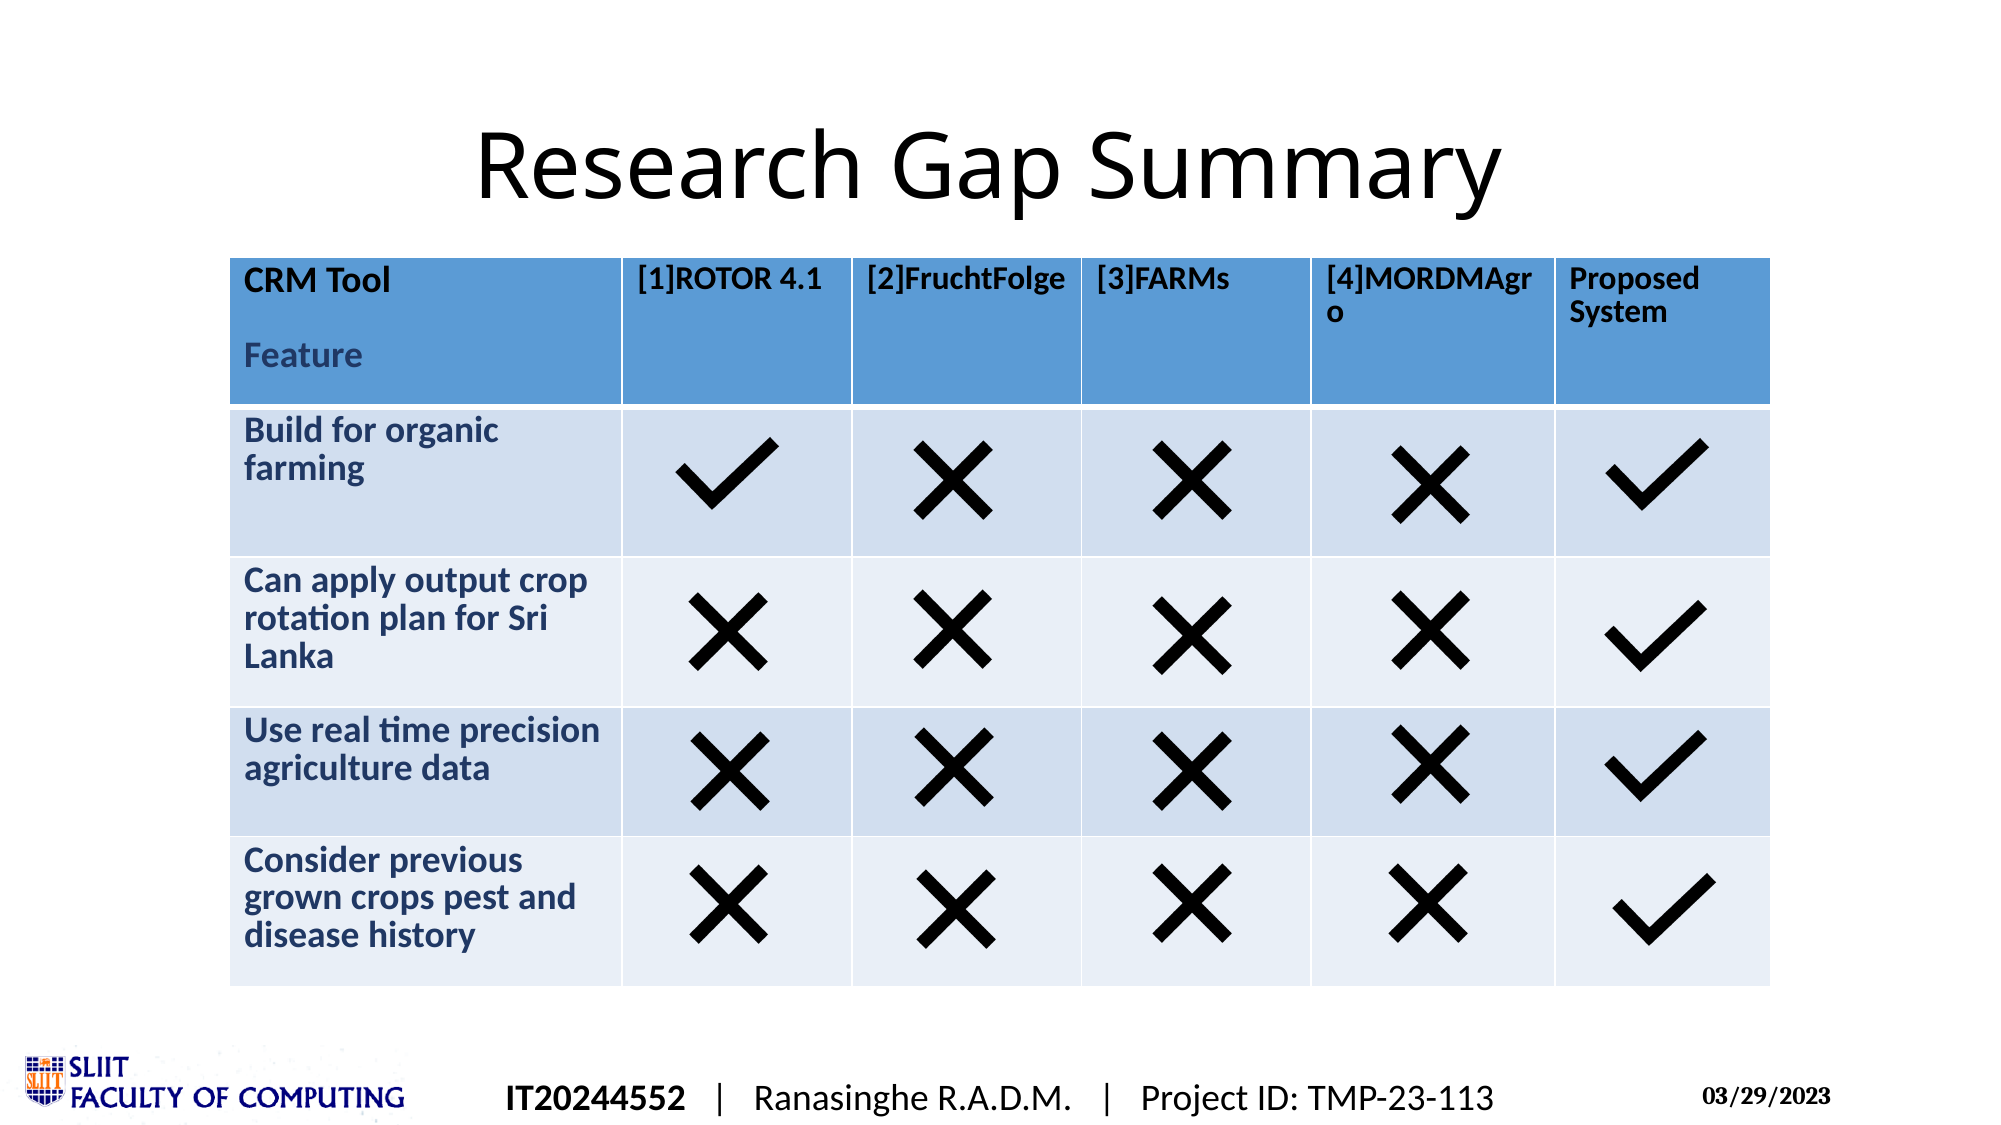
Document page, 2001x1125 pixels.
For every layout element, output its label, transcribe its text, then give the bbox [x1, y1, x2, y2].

table_cell Use real time precision agriculture data [230, 708, 621, 836]
table_cell [1082, 410, 1310, 556]
picture [0, 1045, 413, 1125]
picture [676, 717, 784, 825]
table_cell [1082, 708, 1310, 836]
table_cell [853, 410, 1081, 556]
picture [1603, 420, 1711, 528]
picture [674, 578, 782, 686]
table_cell [1556, 837, 1770, 986]
picture [902, 855, 1010, 963]
text_box IT20244552 | Ranasinghe R.A.D.M. | Project ID: TMP-23-113 [440, 1064, 1560, 1125]
picture [1602, 582, 1709, 689]
table_cell [1312, 558, 1554, 706]
table_cell Build for organic farming [230, 410, 621, 556]
table_header [2]FruchtFolge [853, 258, 1081, 404]
picture [1377, 431, 1484, 538]
picture [1377, 576, 1484, 684]
table_cell [1312, 837, 1554, 986]
picture [1602, 711, 1709, 819]
picture [899, 426, 1007, 534]
table_header Proposed System [1556, 258, 1770, 404]
table_cell [1082, 558, 1310, 706]
table_cell [1312, 708, 1554, 836]
title Research Gap Summary [137, 59, 1863, 278]
picture [1138, 426, 1246, 534]
table_cell Consider previous grown crops pest and disease history [230, 837, 621, 986]
table_cell [623, 558, 851, 706]
table_cell [1312, 410, 1554, 556]
picture [1138, 849, 1246, 957]
table_cell [1556, 708, 1770, 836]
table_header CRM Tool Feature [230, 258, 621, 404]
table_cell [623, 837, 851, 986]
table_header [1]ROTOR 4.1 [623, 258, 851, 404]
table_cell [623, 410, 851, 556]
table_cell [853, 558, 1081, 706]
table_cell [1556, 410, 1770, 556]
picture [1138, 717, 1246, 825]
table_header [3]FARMs [1082, 258, 1310, 404]
table_cell [853, 837, 1081, 986]
picture [1138, 582, 1246, 689]
picture [1374, 849, 1482, 957]
text_box 03/29/2023 [1687, 1072, 1863, 1117]
picture [1610, 855, 1718, 963]
table_cell [1082, 837, 1310, 986]
picture [898, 575, 1006, 683]
table_cell [853, 708, 1081, 836]
picture [1377, 710, 1484, 818]
table_cell Can apply output crop rotation plan for Sri Lanka [230, 558, 621, 706]
table_cell [1556, 558, 1770, 706]
picture [900, 713, 1008, 821]
table_cell [623, 708, 851, 836]
table_header [4]MORDMAgro [1312, 258, 1554, 404]
picture [674, 850, 782, 958]
picture [673, 419, 781, 527]
